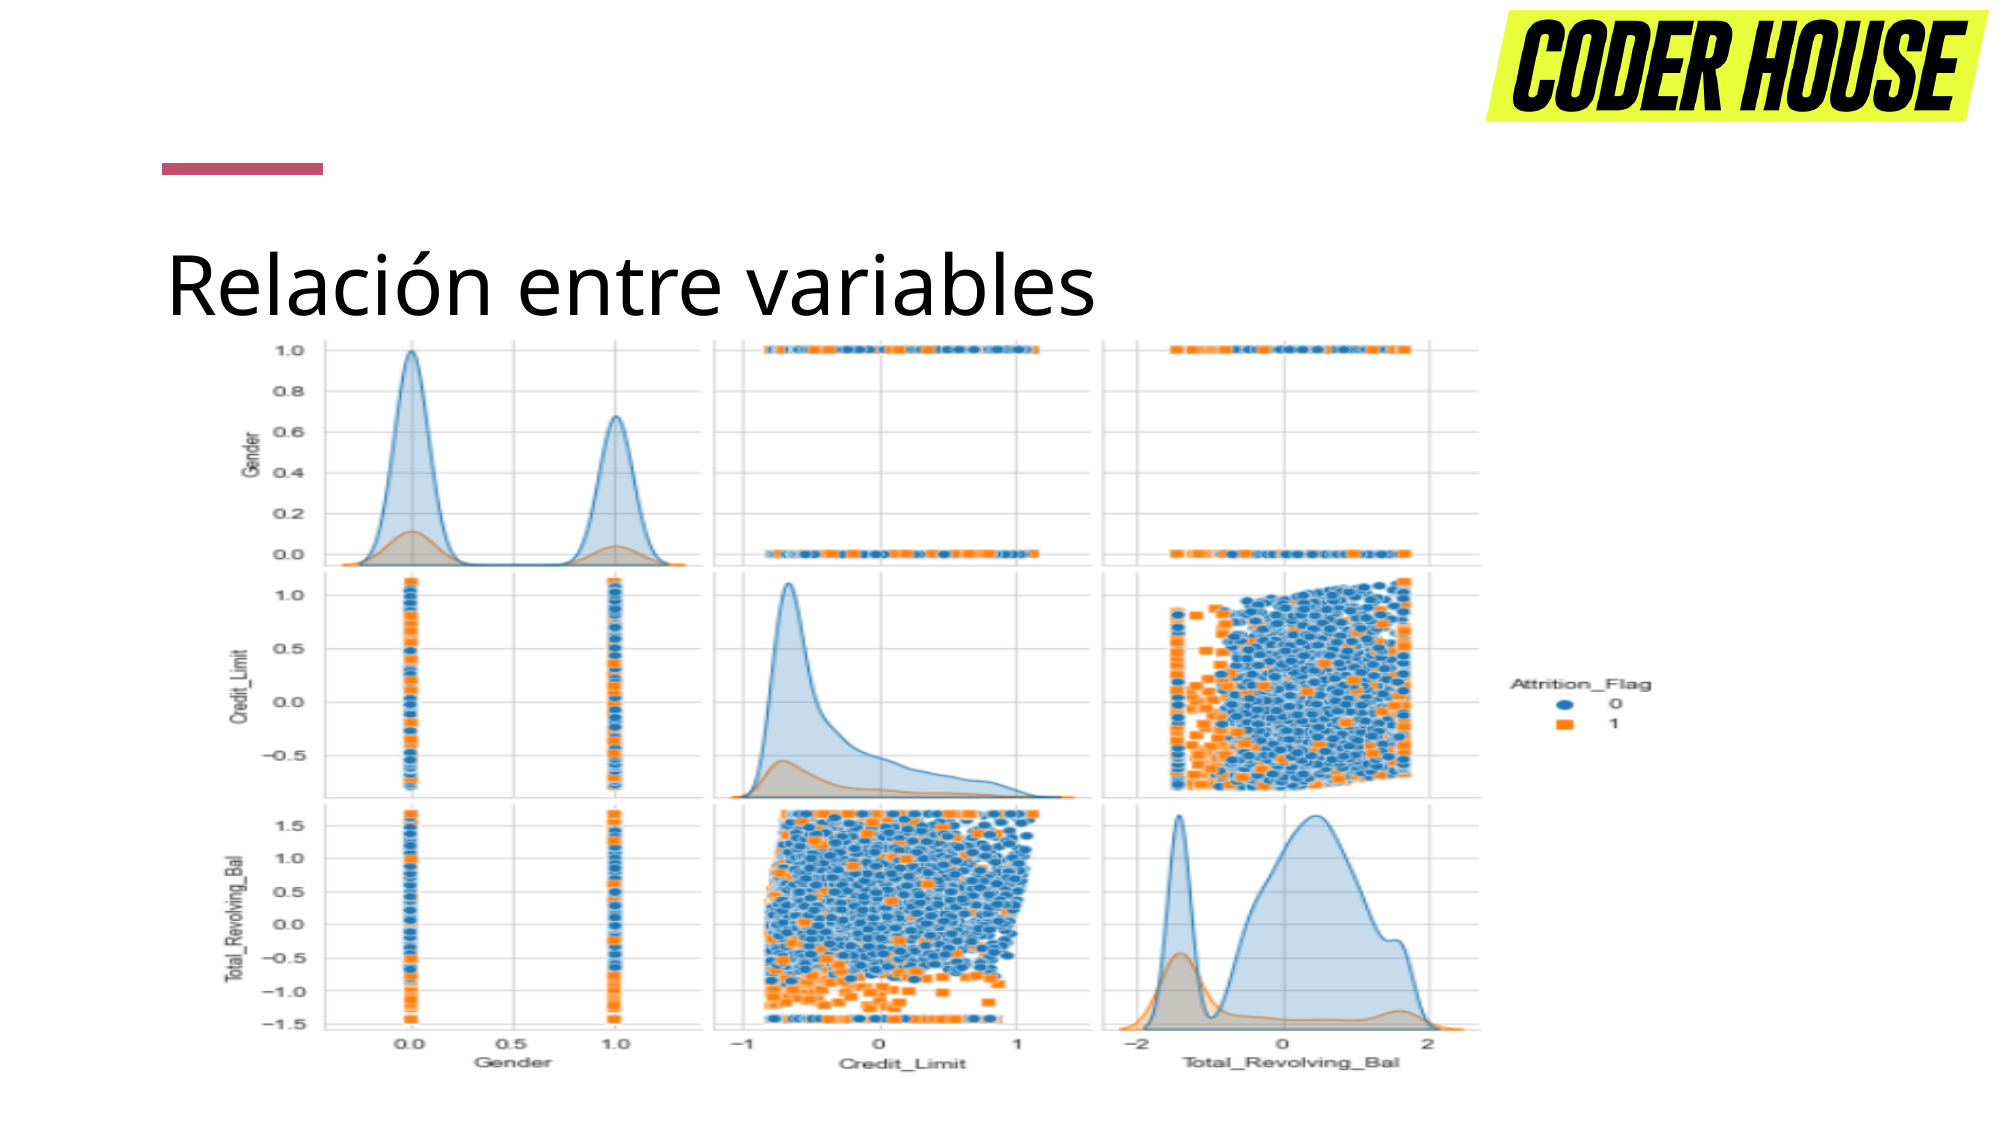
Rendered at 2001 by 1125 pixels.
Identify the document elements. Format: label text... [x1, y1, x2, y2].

picture [1474, 0, 2000, 139]
picture [166, 324, 1761, 1091]
title Relación entre variables [150, 224, 1850, 441]
